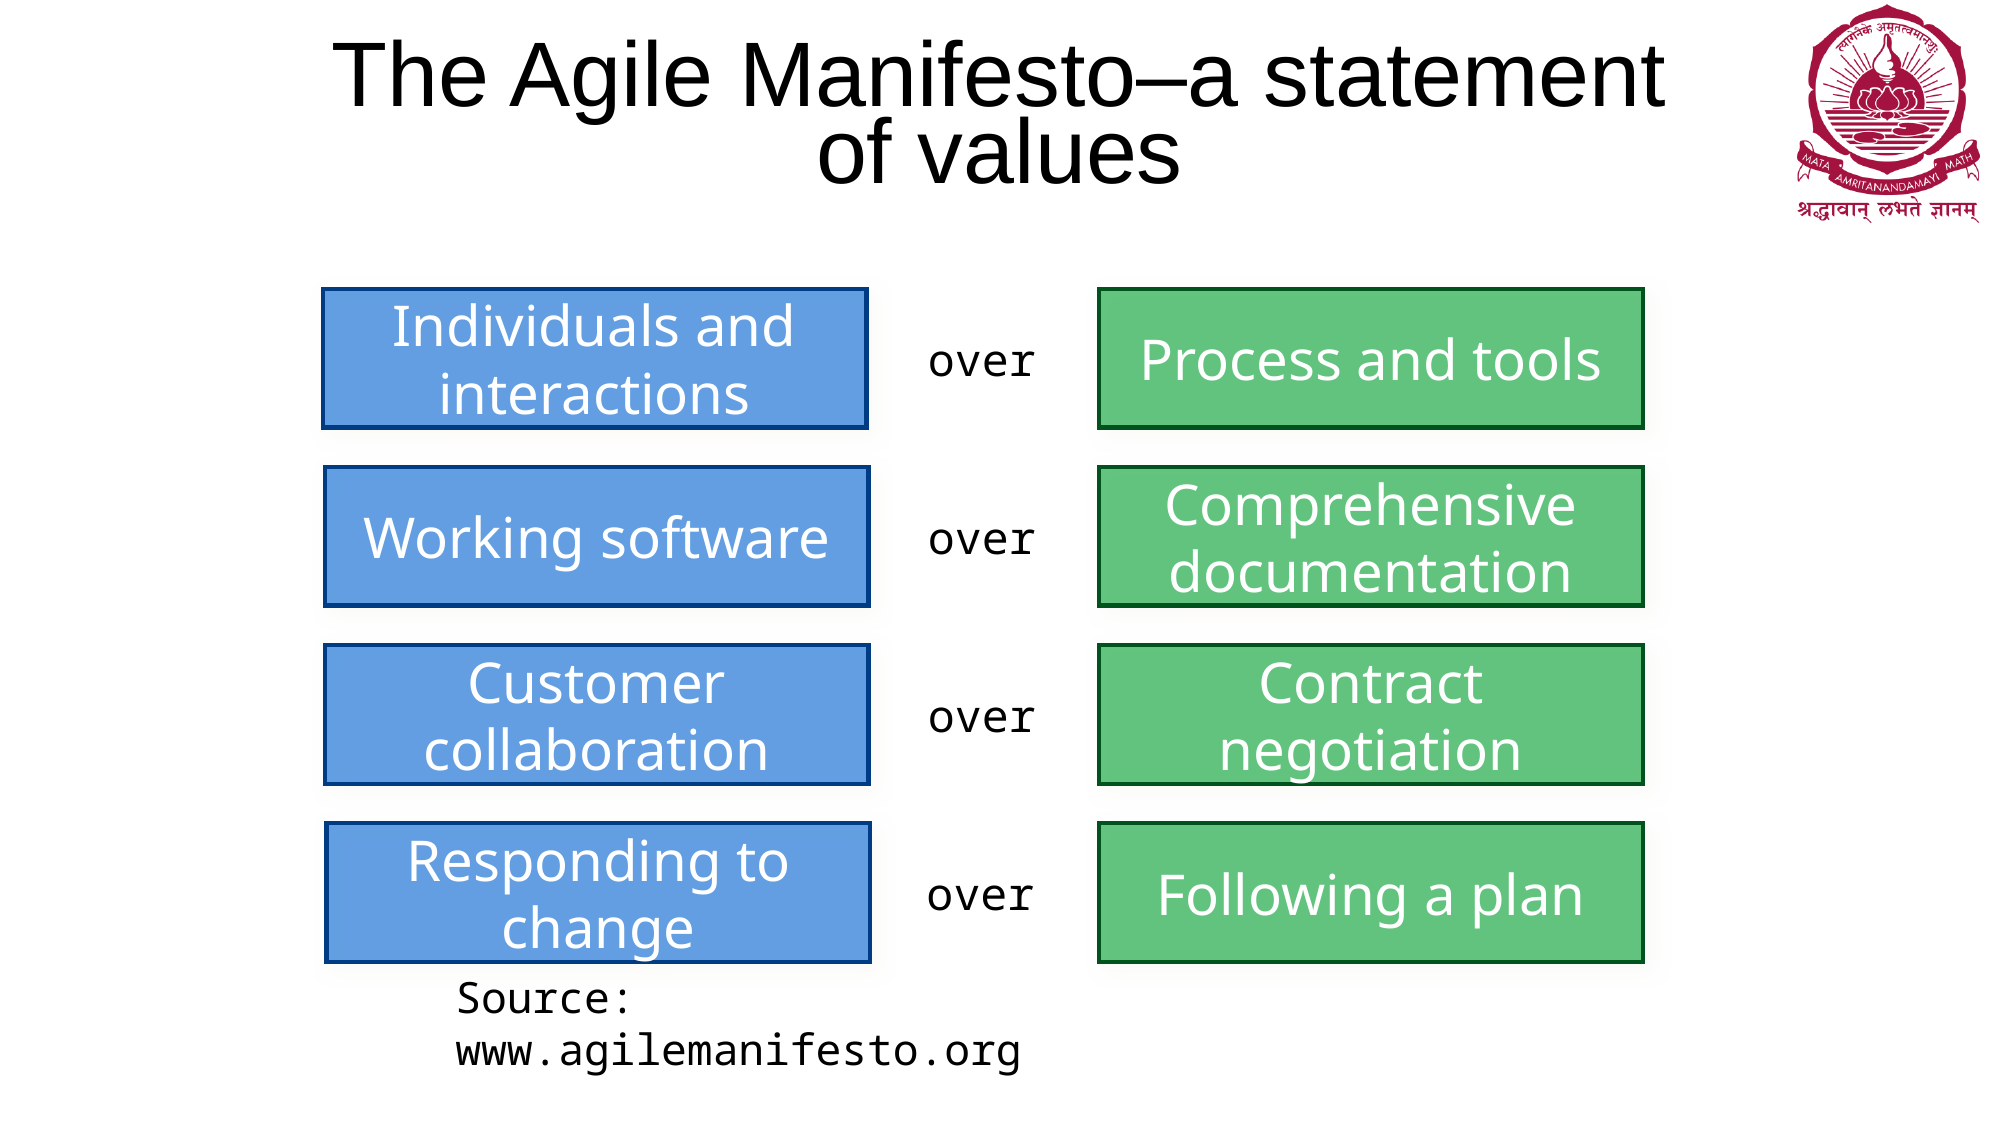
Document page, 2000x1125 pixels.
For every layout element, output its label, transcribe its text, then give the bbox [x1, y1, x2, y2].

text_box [326, 822, 1644, 963]
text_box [324, 644, 1644, 784]
title The Agile Manifesto–a statement of values [301, 37, 1699, 229]
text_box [322, 288, 1644, 428]
text_box Source: www.agilemanifesto.org [455, 991, 1125, 1052]
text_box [324, 466, 1644, 606]
picture [1776, 1, 2000, 225]
